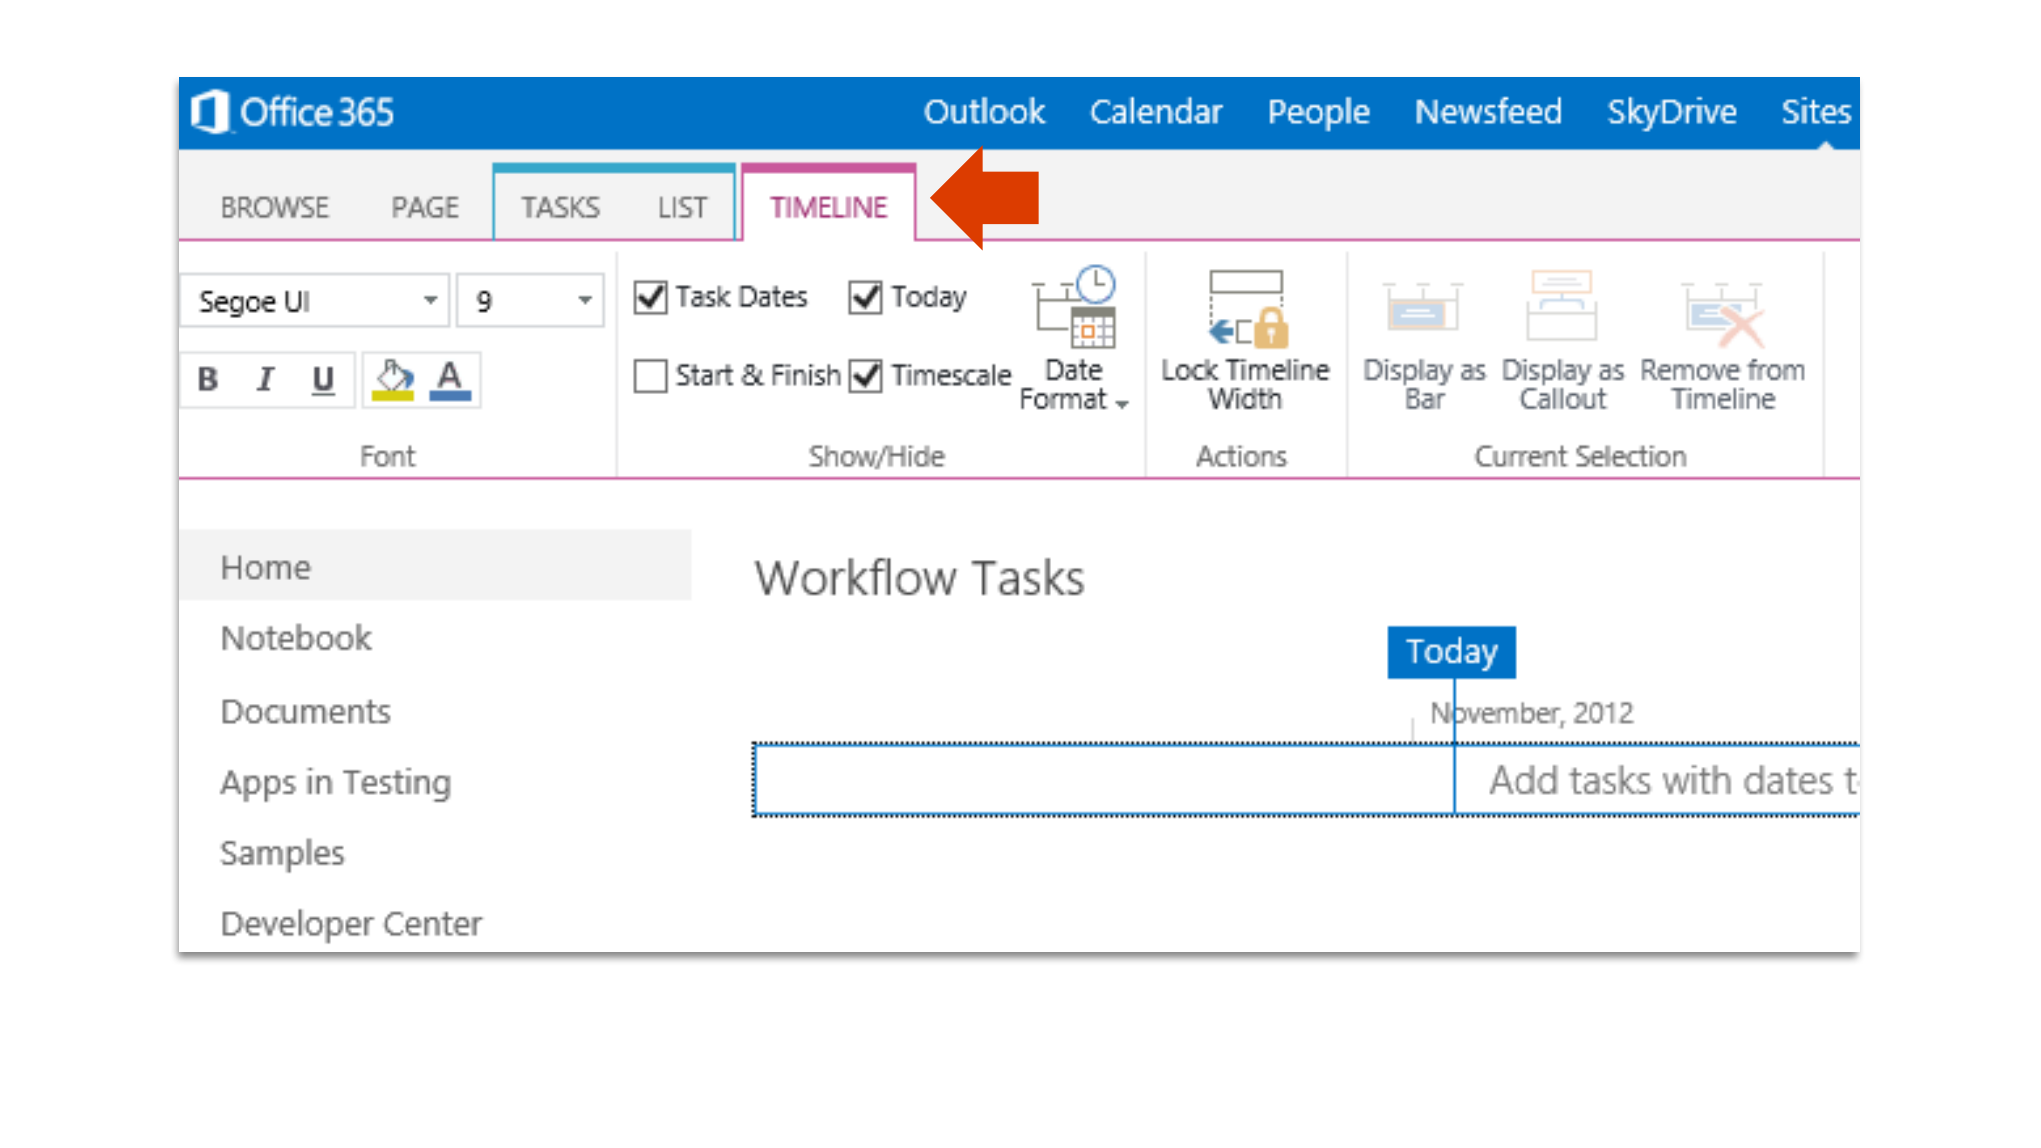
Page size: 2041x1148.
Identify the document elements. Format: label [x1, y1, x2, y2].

picture [178, 77, 1860, 952]
